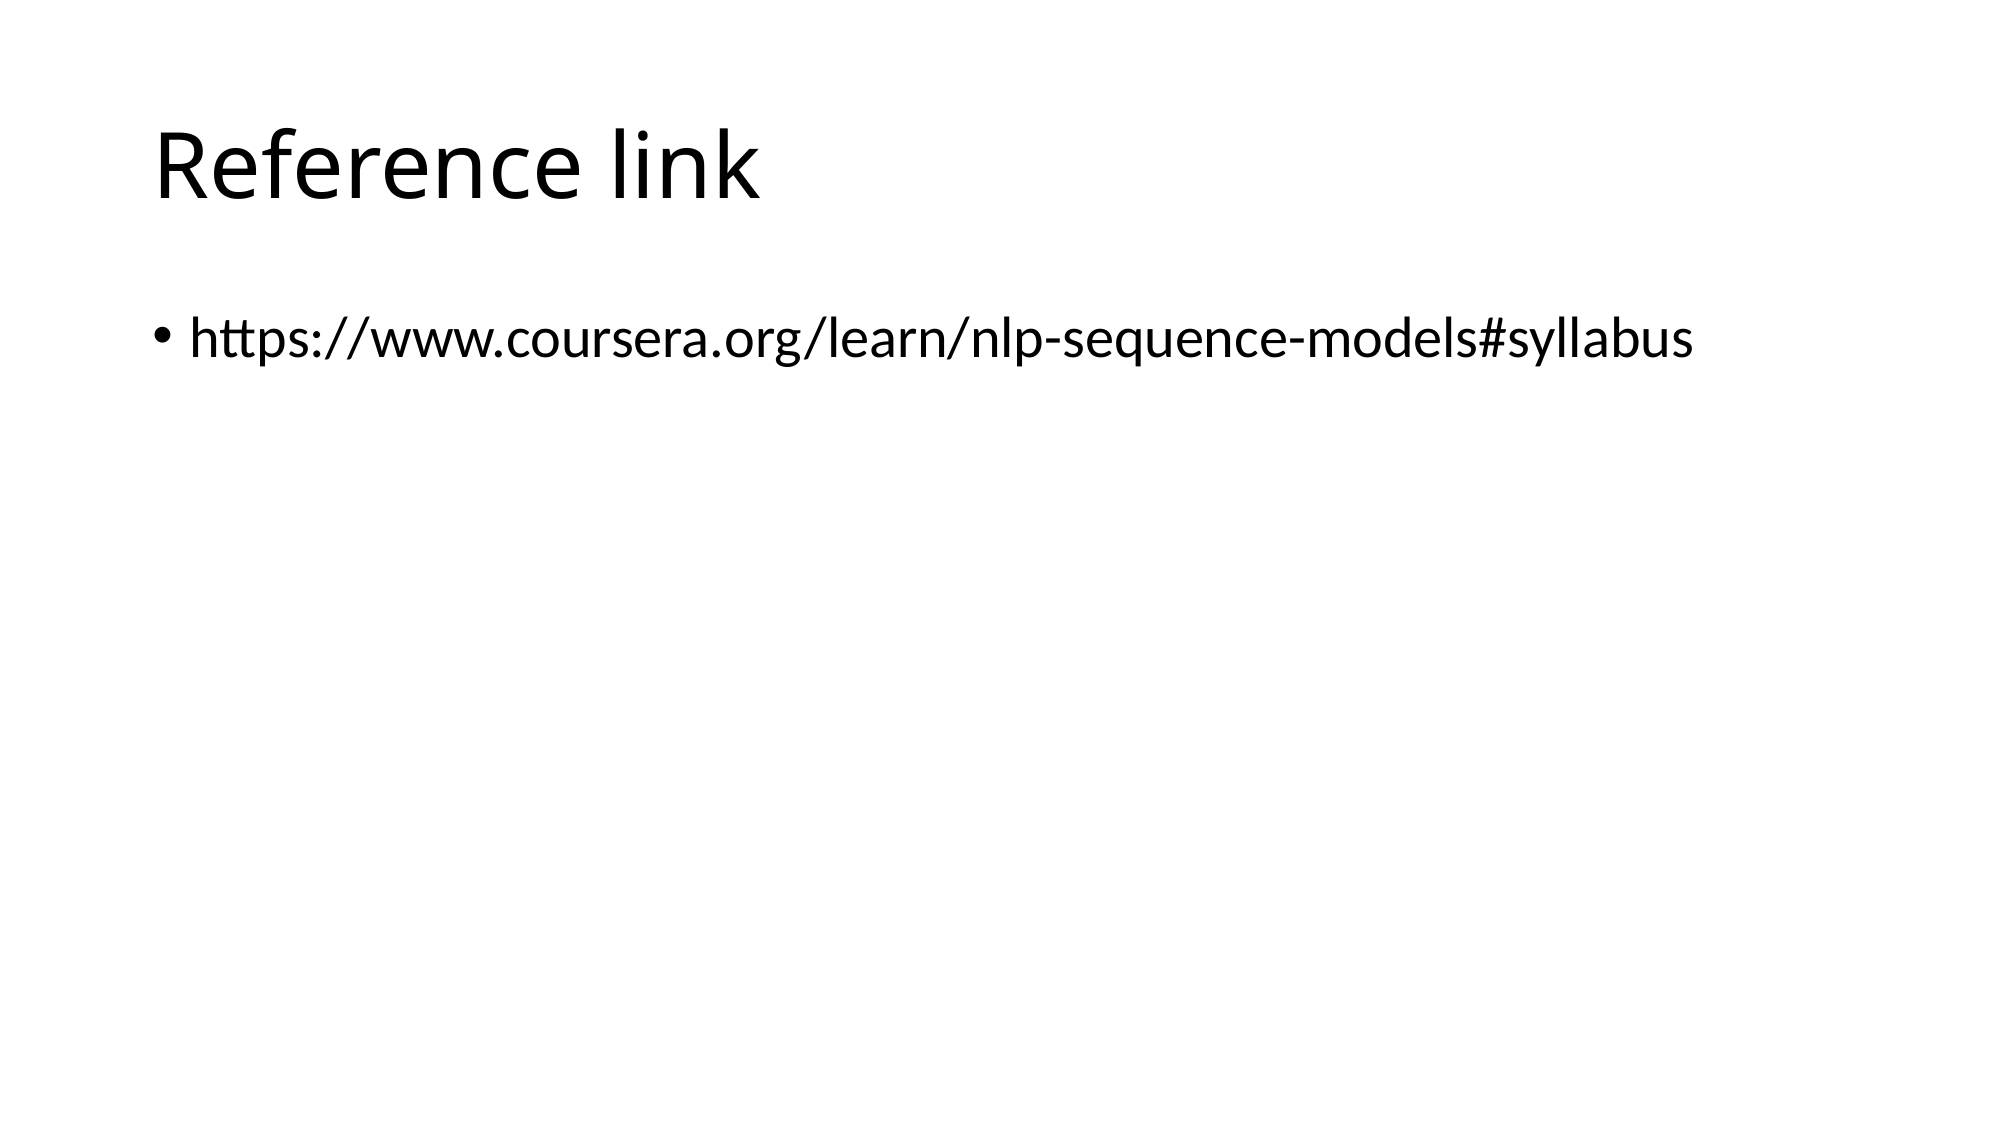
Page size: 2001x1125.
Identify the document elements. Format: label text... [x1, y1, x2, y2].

list https://www.coursera.org/learn/nlp-sequence-models#syllabus [137, 299, 1863, 1014]
title Reference link [137, 59, 1863, 278]
